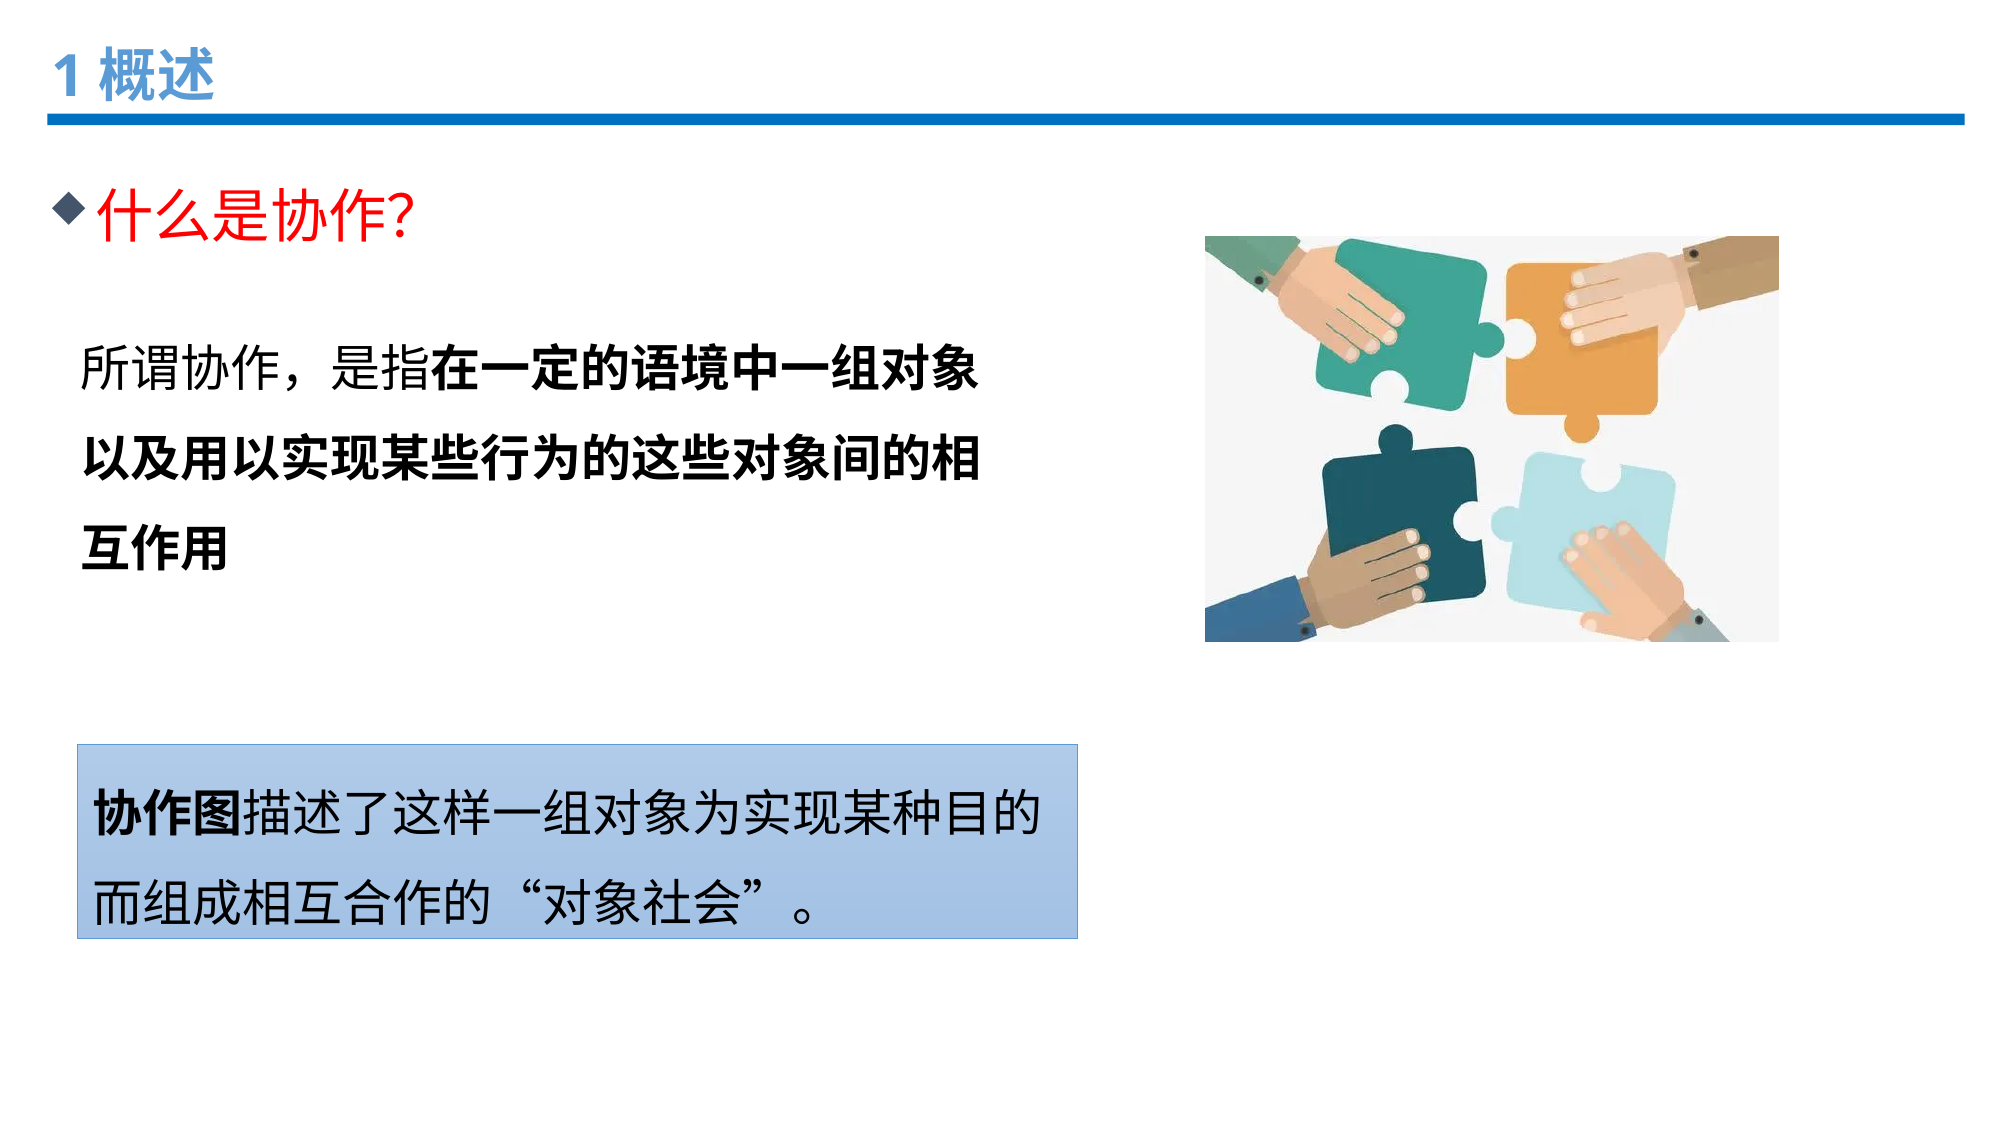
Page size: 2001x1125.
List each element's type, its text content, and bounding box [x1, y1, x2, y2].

text_box 1概述 [37, 30, 231, 116]
text_box 协作图描述了这样一组对象为实现某种目的而组成相互合作的“对象社会”。 [77, 744, 1078, 939]
text_box 所谓协作，是指在一定的语境中一组对象以及用以实现某些行为的这些对象间的相互作用 [66, 299, 1007, 585]
text_box 什么是协作？ [0, 171, 1866, 257]
picture [1205, 236, 1779, 642]
